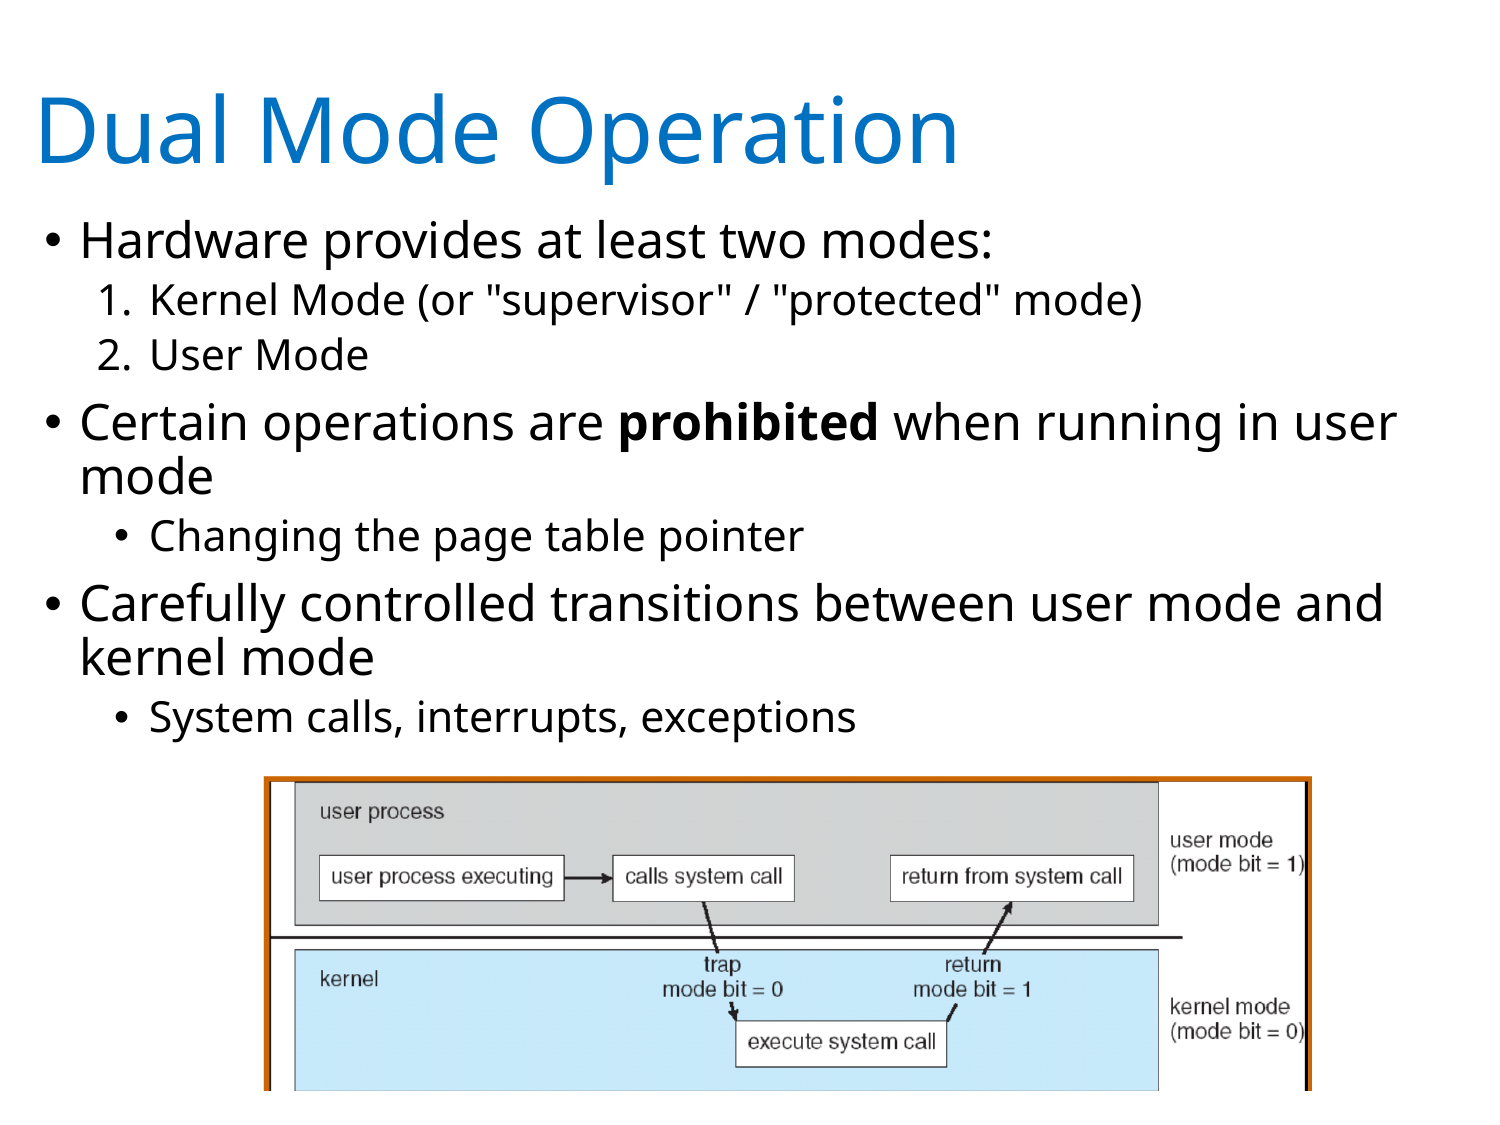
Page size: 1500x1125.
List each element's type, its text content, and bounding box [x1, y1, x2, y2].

title Dual Mode Operation [18, 25, 1312, 243]
picture [261, 774, 1312, 1091]
list Hardware provides at least two modes: Kernel Mode (or "supervisor" / "protected" mode) User Mode Certain operations are prohibited when running in user mode Changing the page table pointer Carefully controlled transitions between user mode and kernel mode System calls, interrupts, exceptions [29, 207, 1471, 750]
